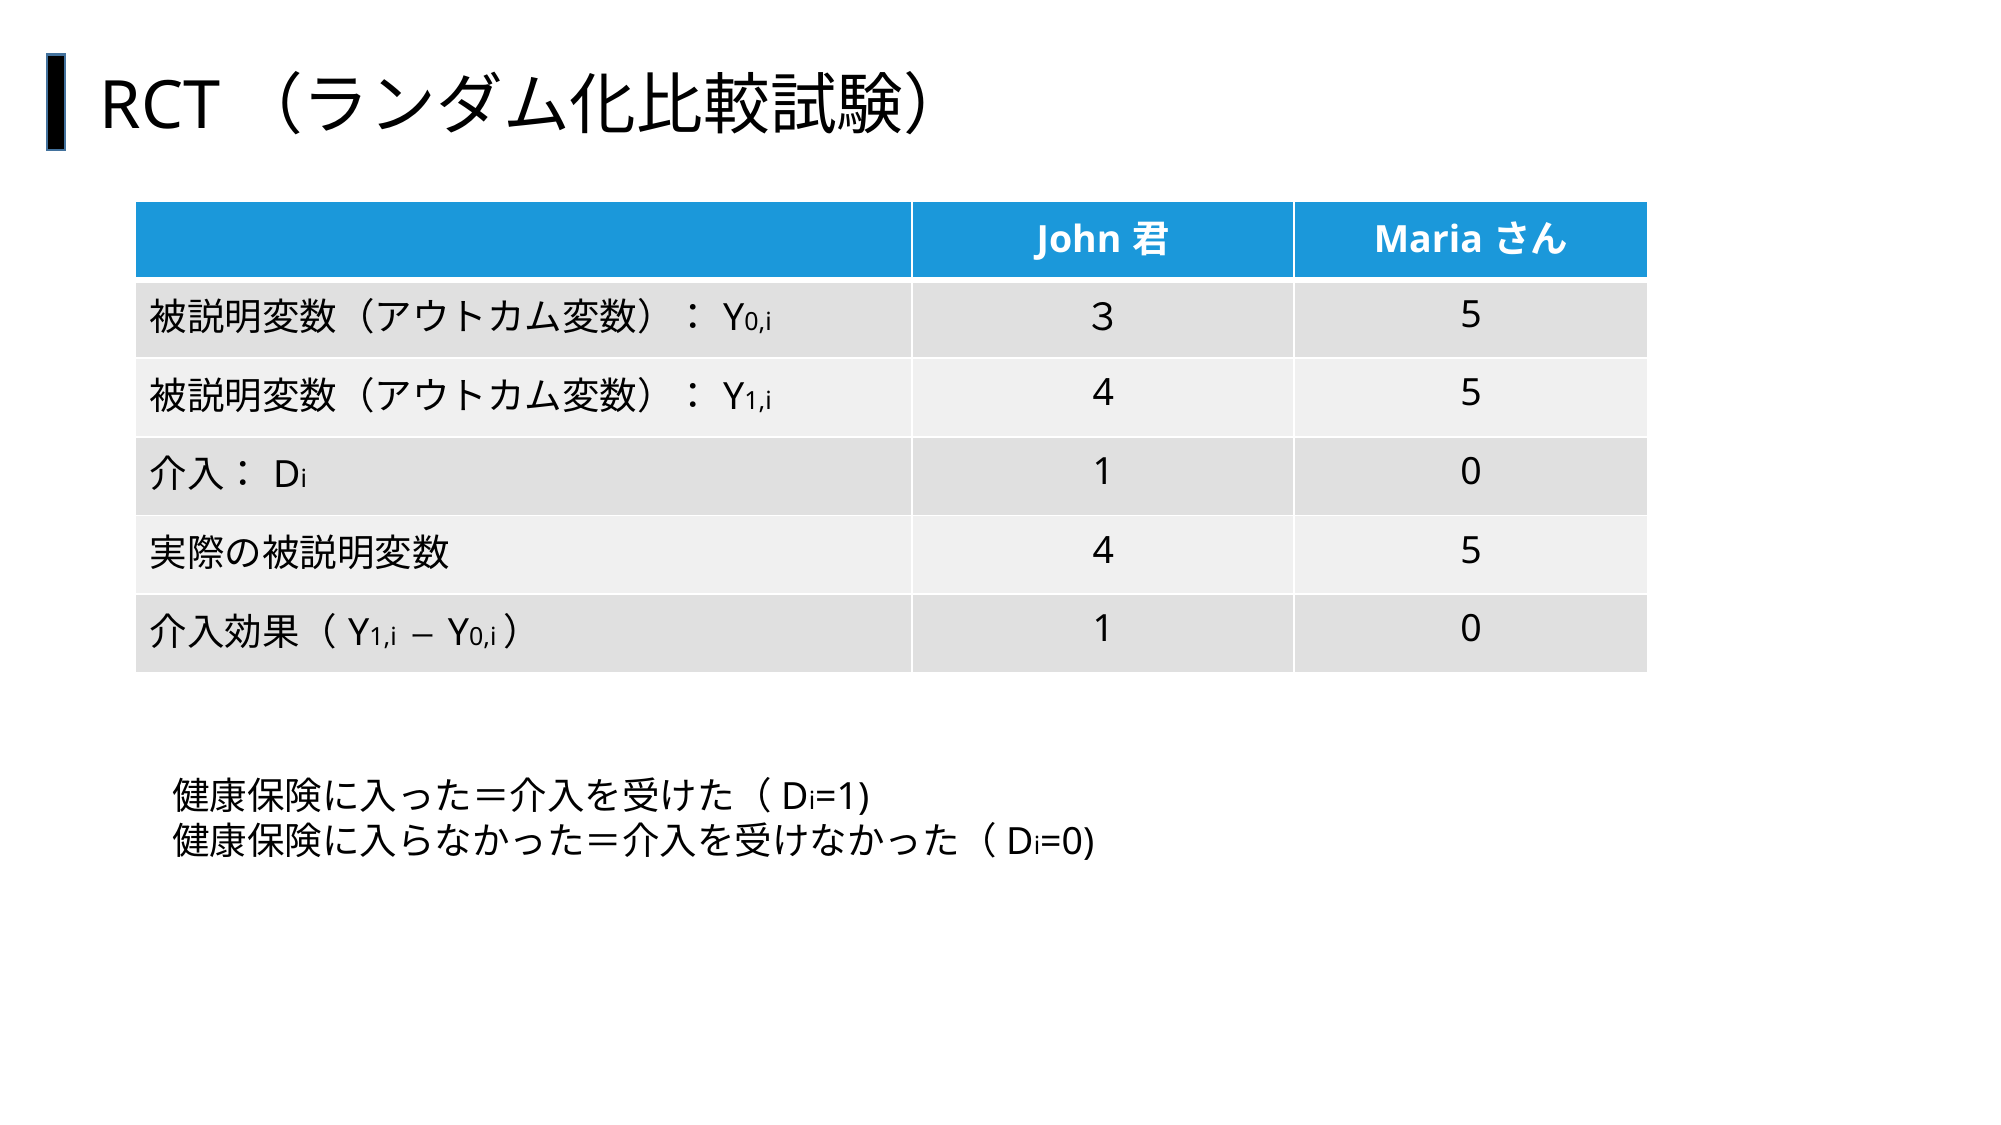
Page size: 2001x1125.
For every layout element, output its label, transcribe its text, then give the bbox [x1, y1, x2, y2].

table_header John君 [913, 202, 1293, 277]
table_cell 0 [1295, 438, 1647, 515]
table_cell 5 [1295, 516, 1647, 593]
table_cell ３ [913, 283, 1293, 357]
table_cell 4 [913, 359, 1293, 436]
table_cell 介入効果（Y1,i ー Y0,i） [136, 595, 911, 672]
table_cell 0 [1295, 595, 1647, 672]
table_cell 4 [913, 516, 1293, 593]
subtitle [175, 296, 1750, 1041]
table_cell 被説明変数（アウトカム変数）：Y0,i [136, 283, 911, 357]
text_box 健康保険に入った＝介入を受けた（Di=1) 健康保険に入らなかった＝介入を受けなかった（Di=0) [157, 764, 1570, 870]
table_cell 5 [1295, 359, 1647, 436]
table_cell 5 [1295, 283, 1647, 357]
table_cell 被説明変数（アウトカム変数）：Y1,i [136, 359, 911, 436]
table_header [136, 202, 911, 277]
table_cell 介入：Di [136, 438, 911, 515]
table_cell 1 [913, 595, 1293, 672]
text_box [46, 53, 66, 151]
table_header Mariaさん [1295, 202, 1647, 277]
text_box RCT（ランダム化比較試験） [84, 54, 1050, 150]
table_cell 1 [913, 438, 1293, 515]
table_cell 実際の被説明変数 [136, 516, 911, 593]
